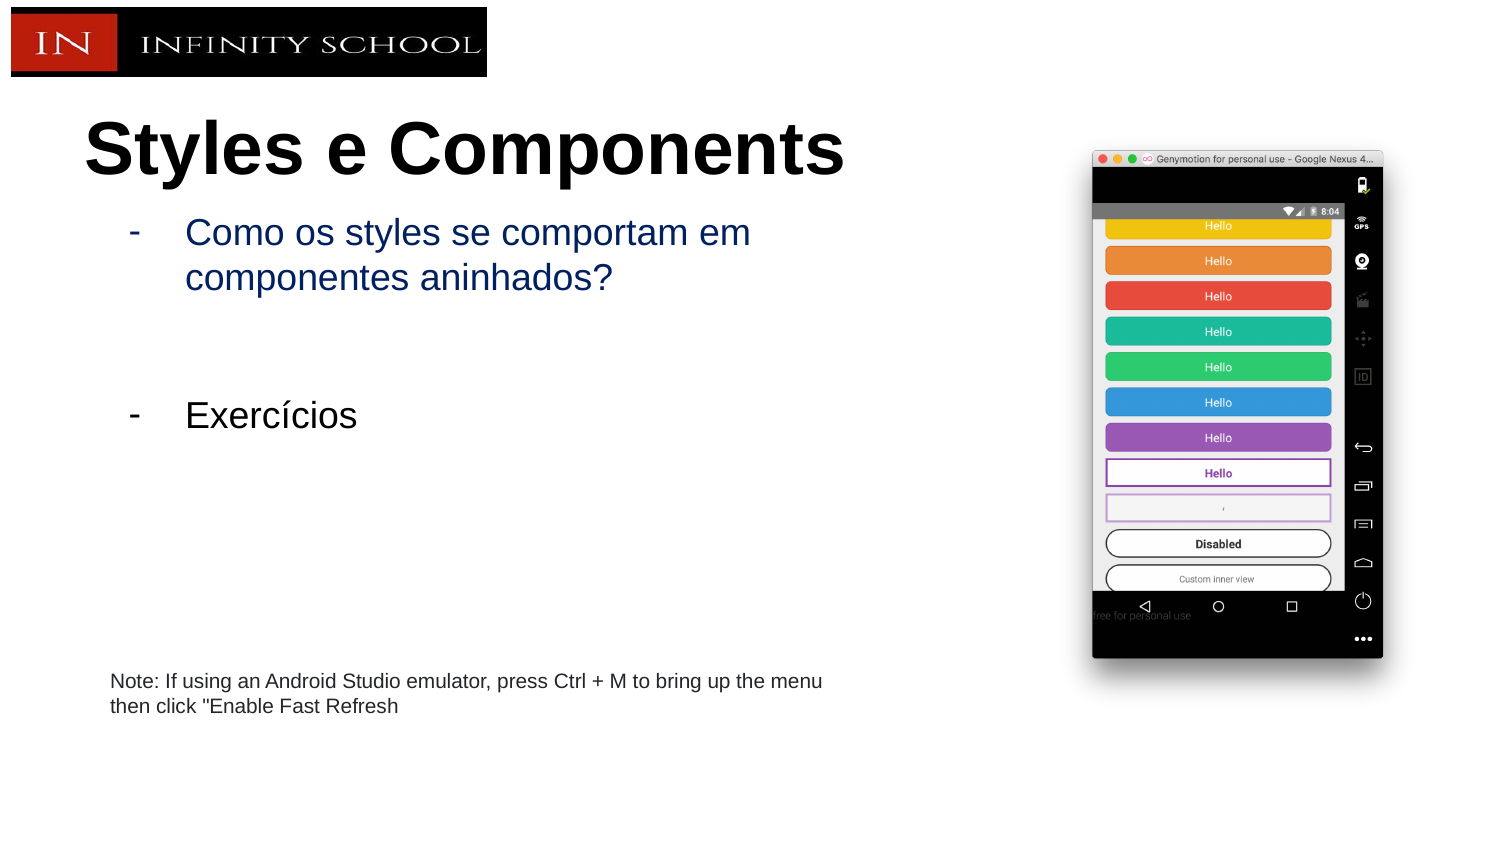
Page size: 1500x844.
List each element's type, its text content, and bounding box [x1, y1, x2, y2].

picture [11, 7, 487, 77]
text_box Como os styles se comportam em componentes aninhados? Exercícios Note: If using an Android Studio emulator, press Ctrl + M to bring up the menu then click "Enable Fast Refresh [95, 193, 861, 807]
picture [1051, 126, 1424, 717]
text_box Styles e Components [69, 84, 1417, 205]
